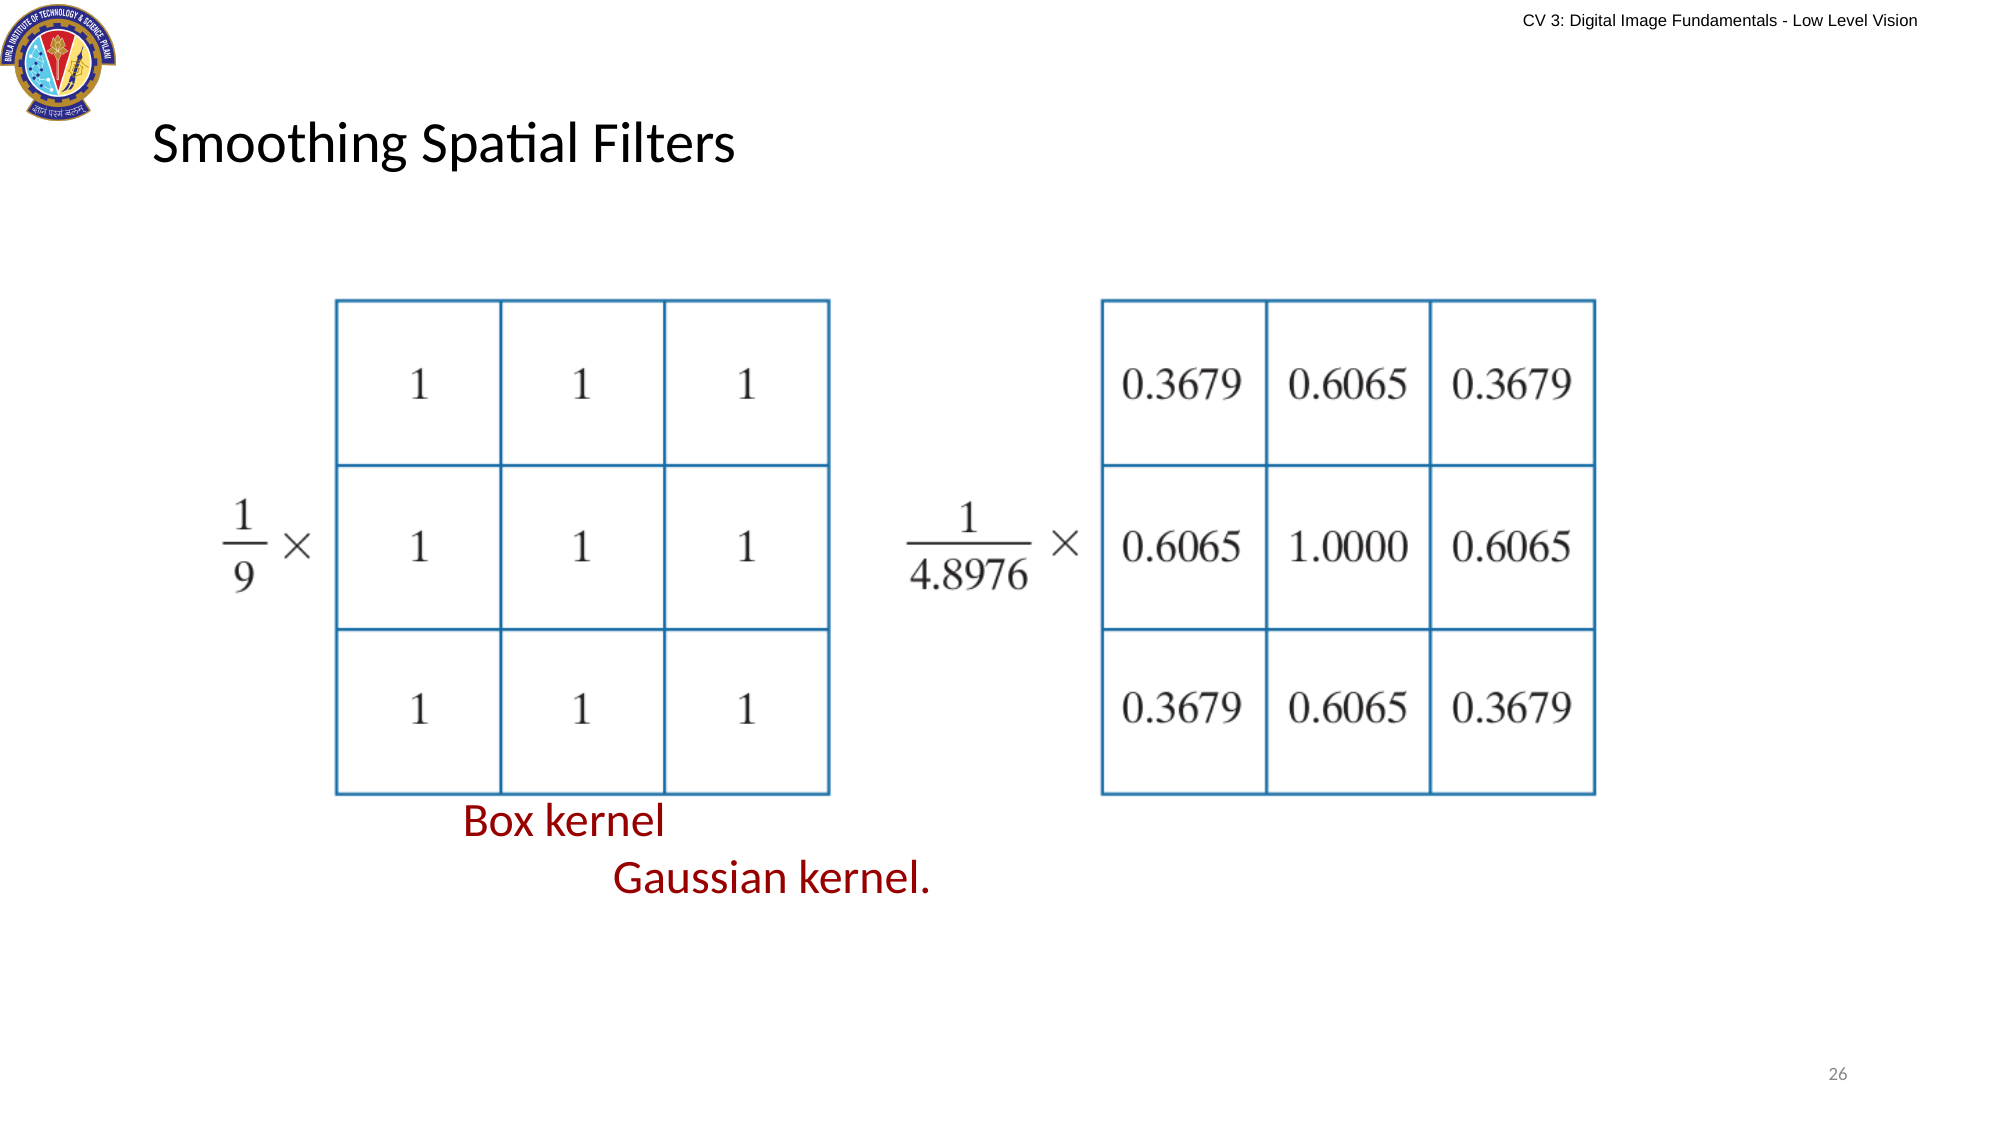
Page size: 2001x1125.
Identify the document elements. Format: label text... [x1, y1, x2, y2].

picture [0, 4, 116, 121]
slide_number 26 [1412, 1042, 1863, 1103]
title Smoothing Spatial Filters [137, 59, 1811, 229]
text_box Box kernel Gaussian kernel. [447, 773, 1768, 976]
picture [196, 224, 1602, 824]
